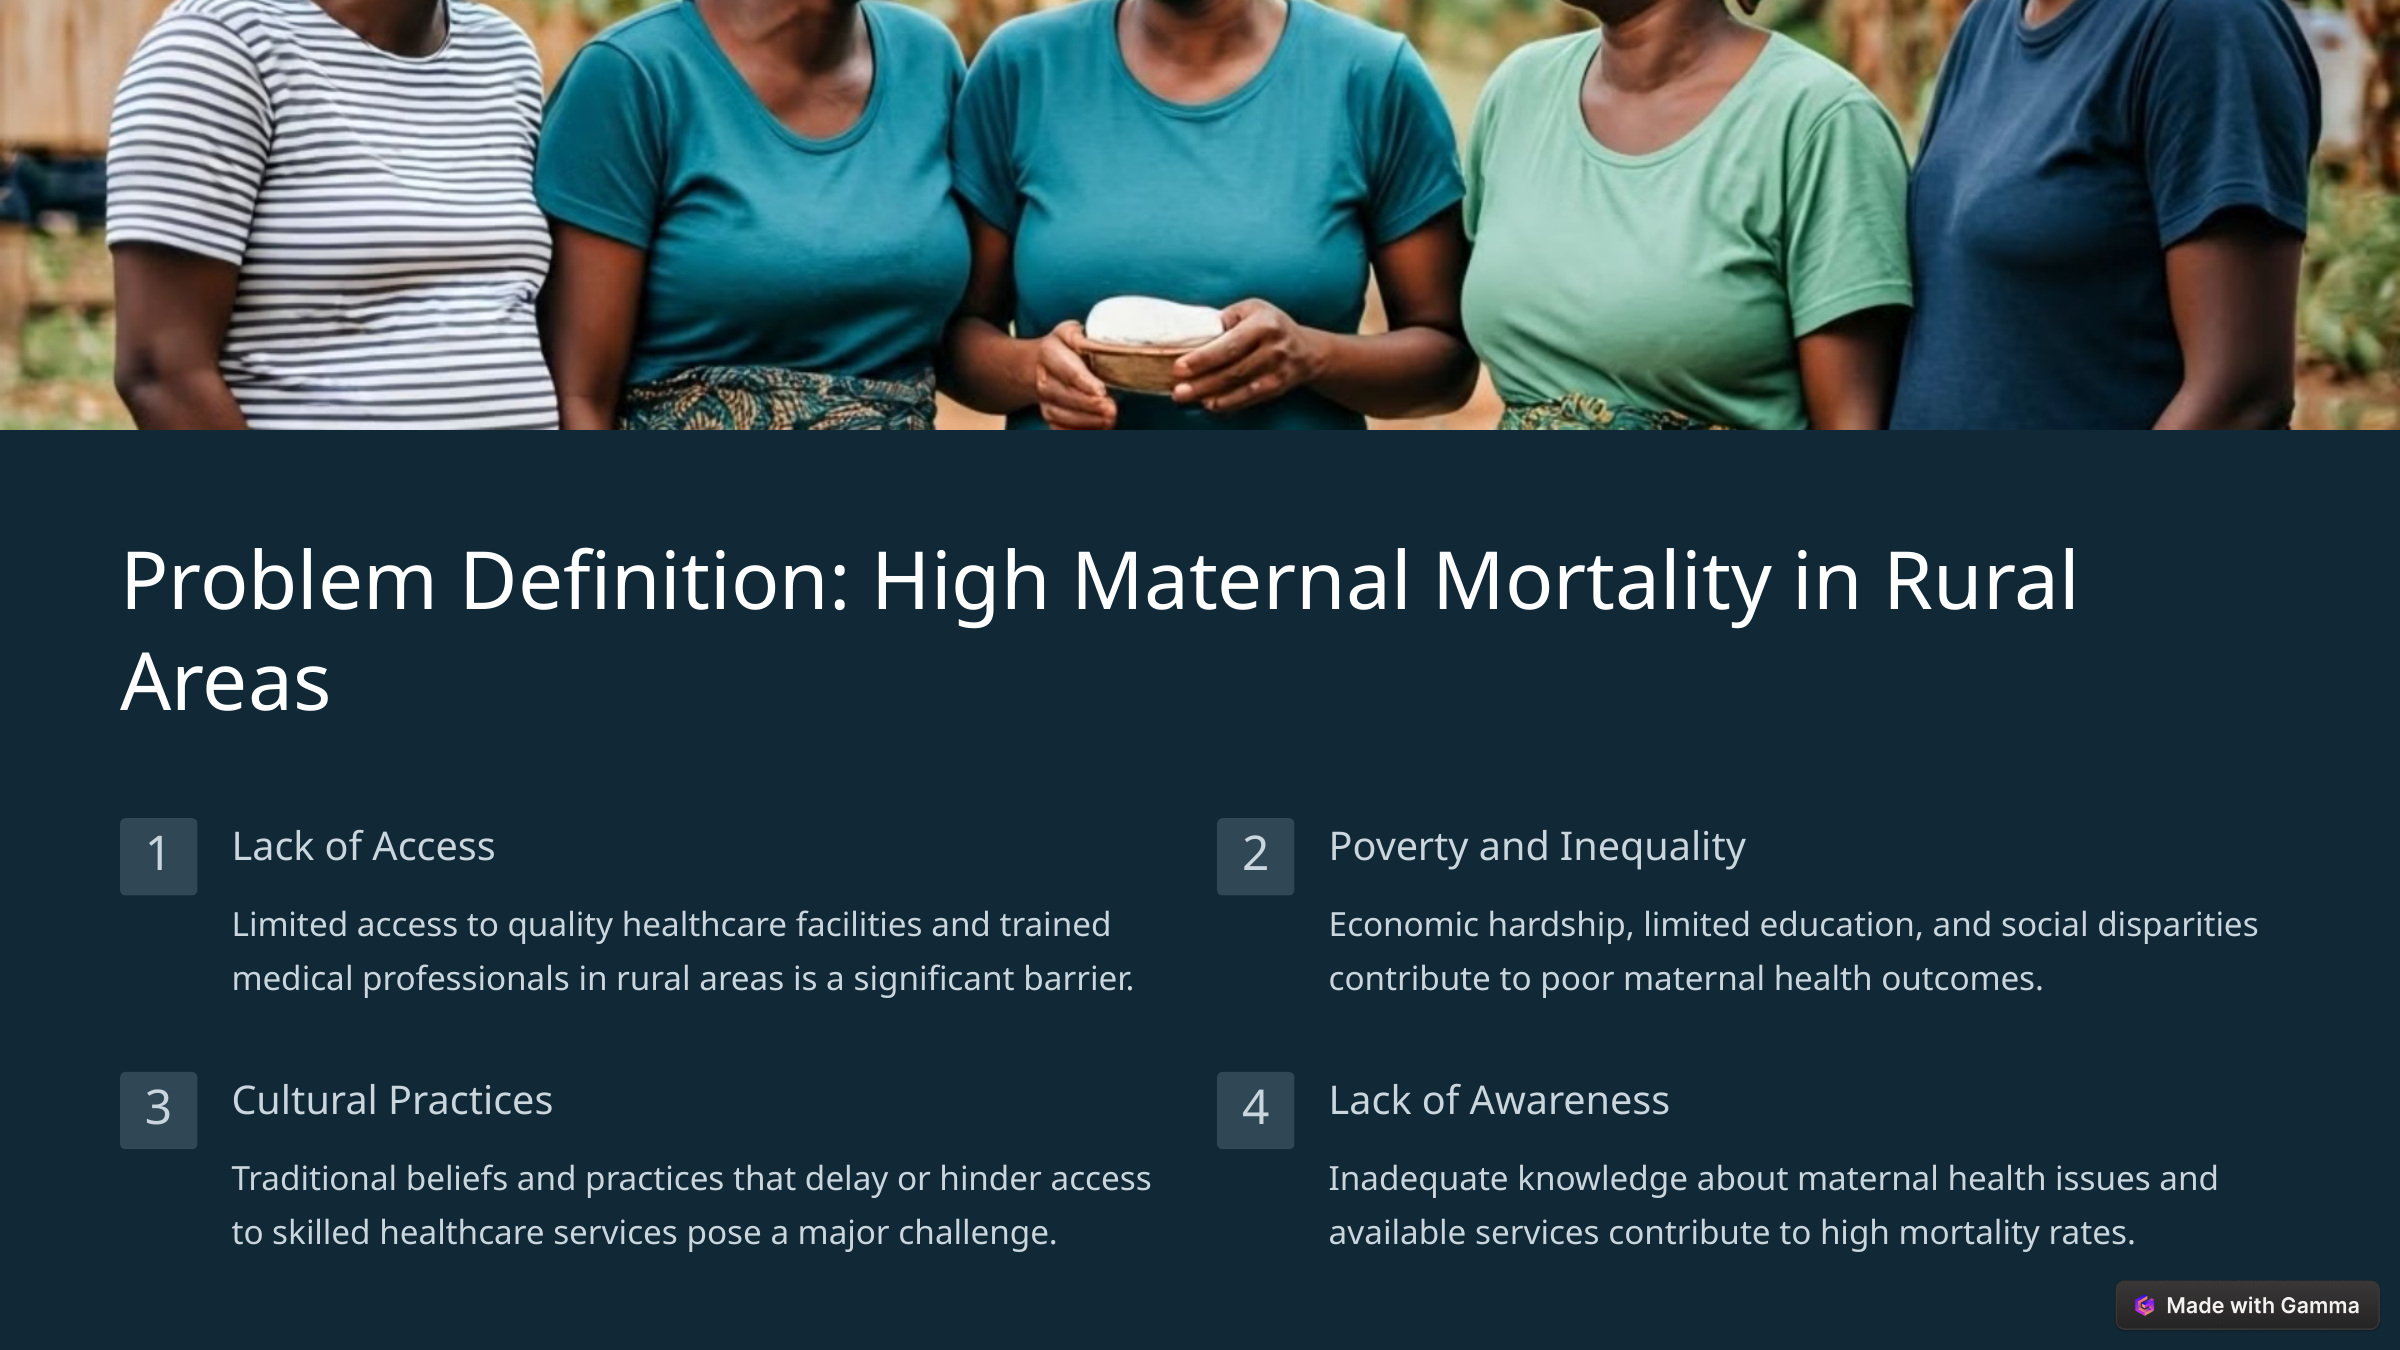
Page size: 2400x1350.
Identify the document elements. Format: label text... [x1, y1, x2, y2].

text_box Limited access to quality healthcare facilities and trained medical professionals in rural areas is a significant barrier. [231, 889, 1183, 999]
text_box Lack of Awareness [1328, 1072, 1789, 1123]
picture [0, 0, 2400, 430]
text_box Lack of Access [231, 818, 636, 869]
picture [2106, 1271, 2389, 1339]
text_box 2 [1236, 832, 1275, 881]
text_box [1217, 1071, 1295, 1150]
text_box Traditional beliefs and practices that delay or hinder access to skilled healthcare services pose a major challenge. [231, 1143, 1183, 1253]
text_box 4 [1236, 1086, 1276, 1135]
text_box 1 [147, 832, 171, 881]
text_box Cultural Practices [231, 1072, 665, 1123]
text_box Poverty and Inequality [1328, 818, 1868, 869]
text_box [1217, 818, 1295, 896]
text_box [120, 1071, 198, 1150]
text_box Economic hardship, limited education, and social disparities contribute to poor maternal health outcomes. [1328, 889, 2280, 999]
text_box [120, 818, 198, 896]
text_box 3 [139, 1086, 179, 1135]
text_box Inadequate knowledge about maternal health issues and available services contribute to high mortality rates. [1328, 1143, 2280, 1253]
text_box Problem Definition: High Maternal Mortality in Rural Areas [120, 526, 2280, 729]
